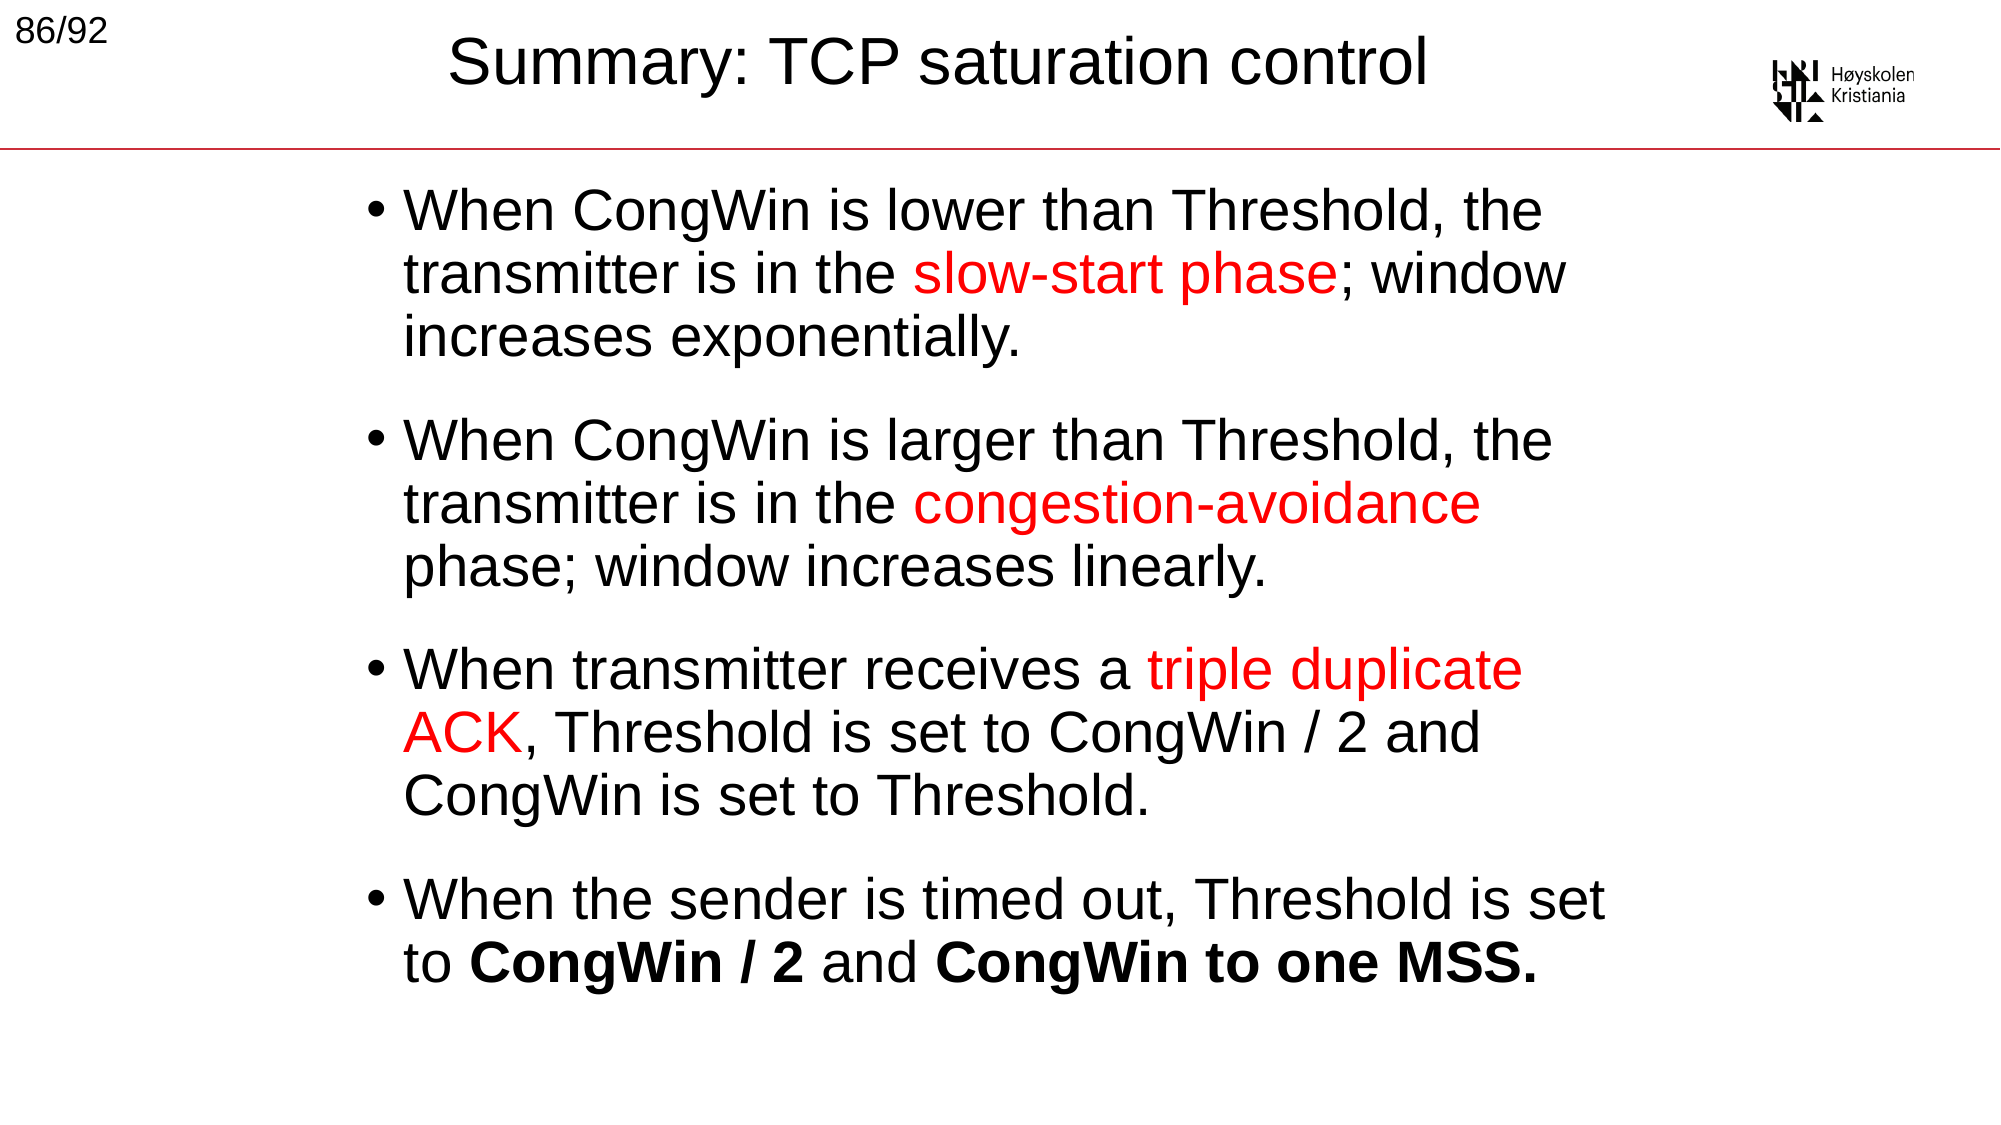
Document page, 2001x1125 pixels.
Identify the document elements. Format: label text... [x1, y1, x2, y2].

slide_number 86/92 [0, 0, 208, 74]
list When CongWin is lower than Threshold, the transmitter is in the slow-start phase; window increases exponentially. When CongWin is larger than Threshold, the transmitter is in the congestion-avoidance phase; window increases linearly. When transmitter receives a triple duplicate ACK, Threshold is set to CongWin / 2 and CongWin is set to Threshold. When the sender is timed out, Threshold is set to CongWin / 2 and CongWin to one MSS. [351, 172, 1627, 1050]
title Summary: TCP saturation control [432, 19, 1650, 148]
